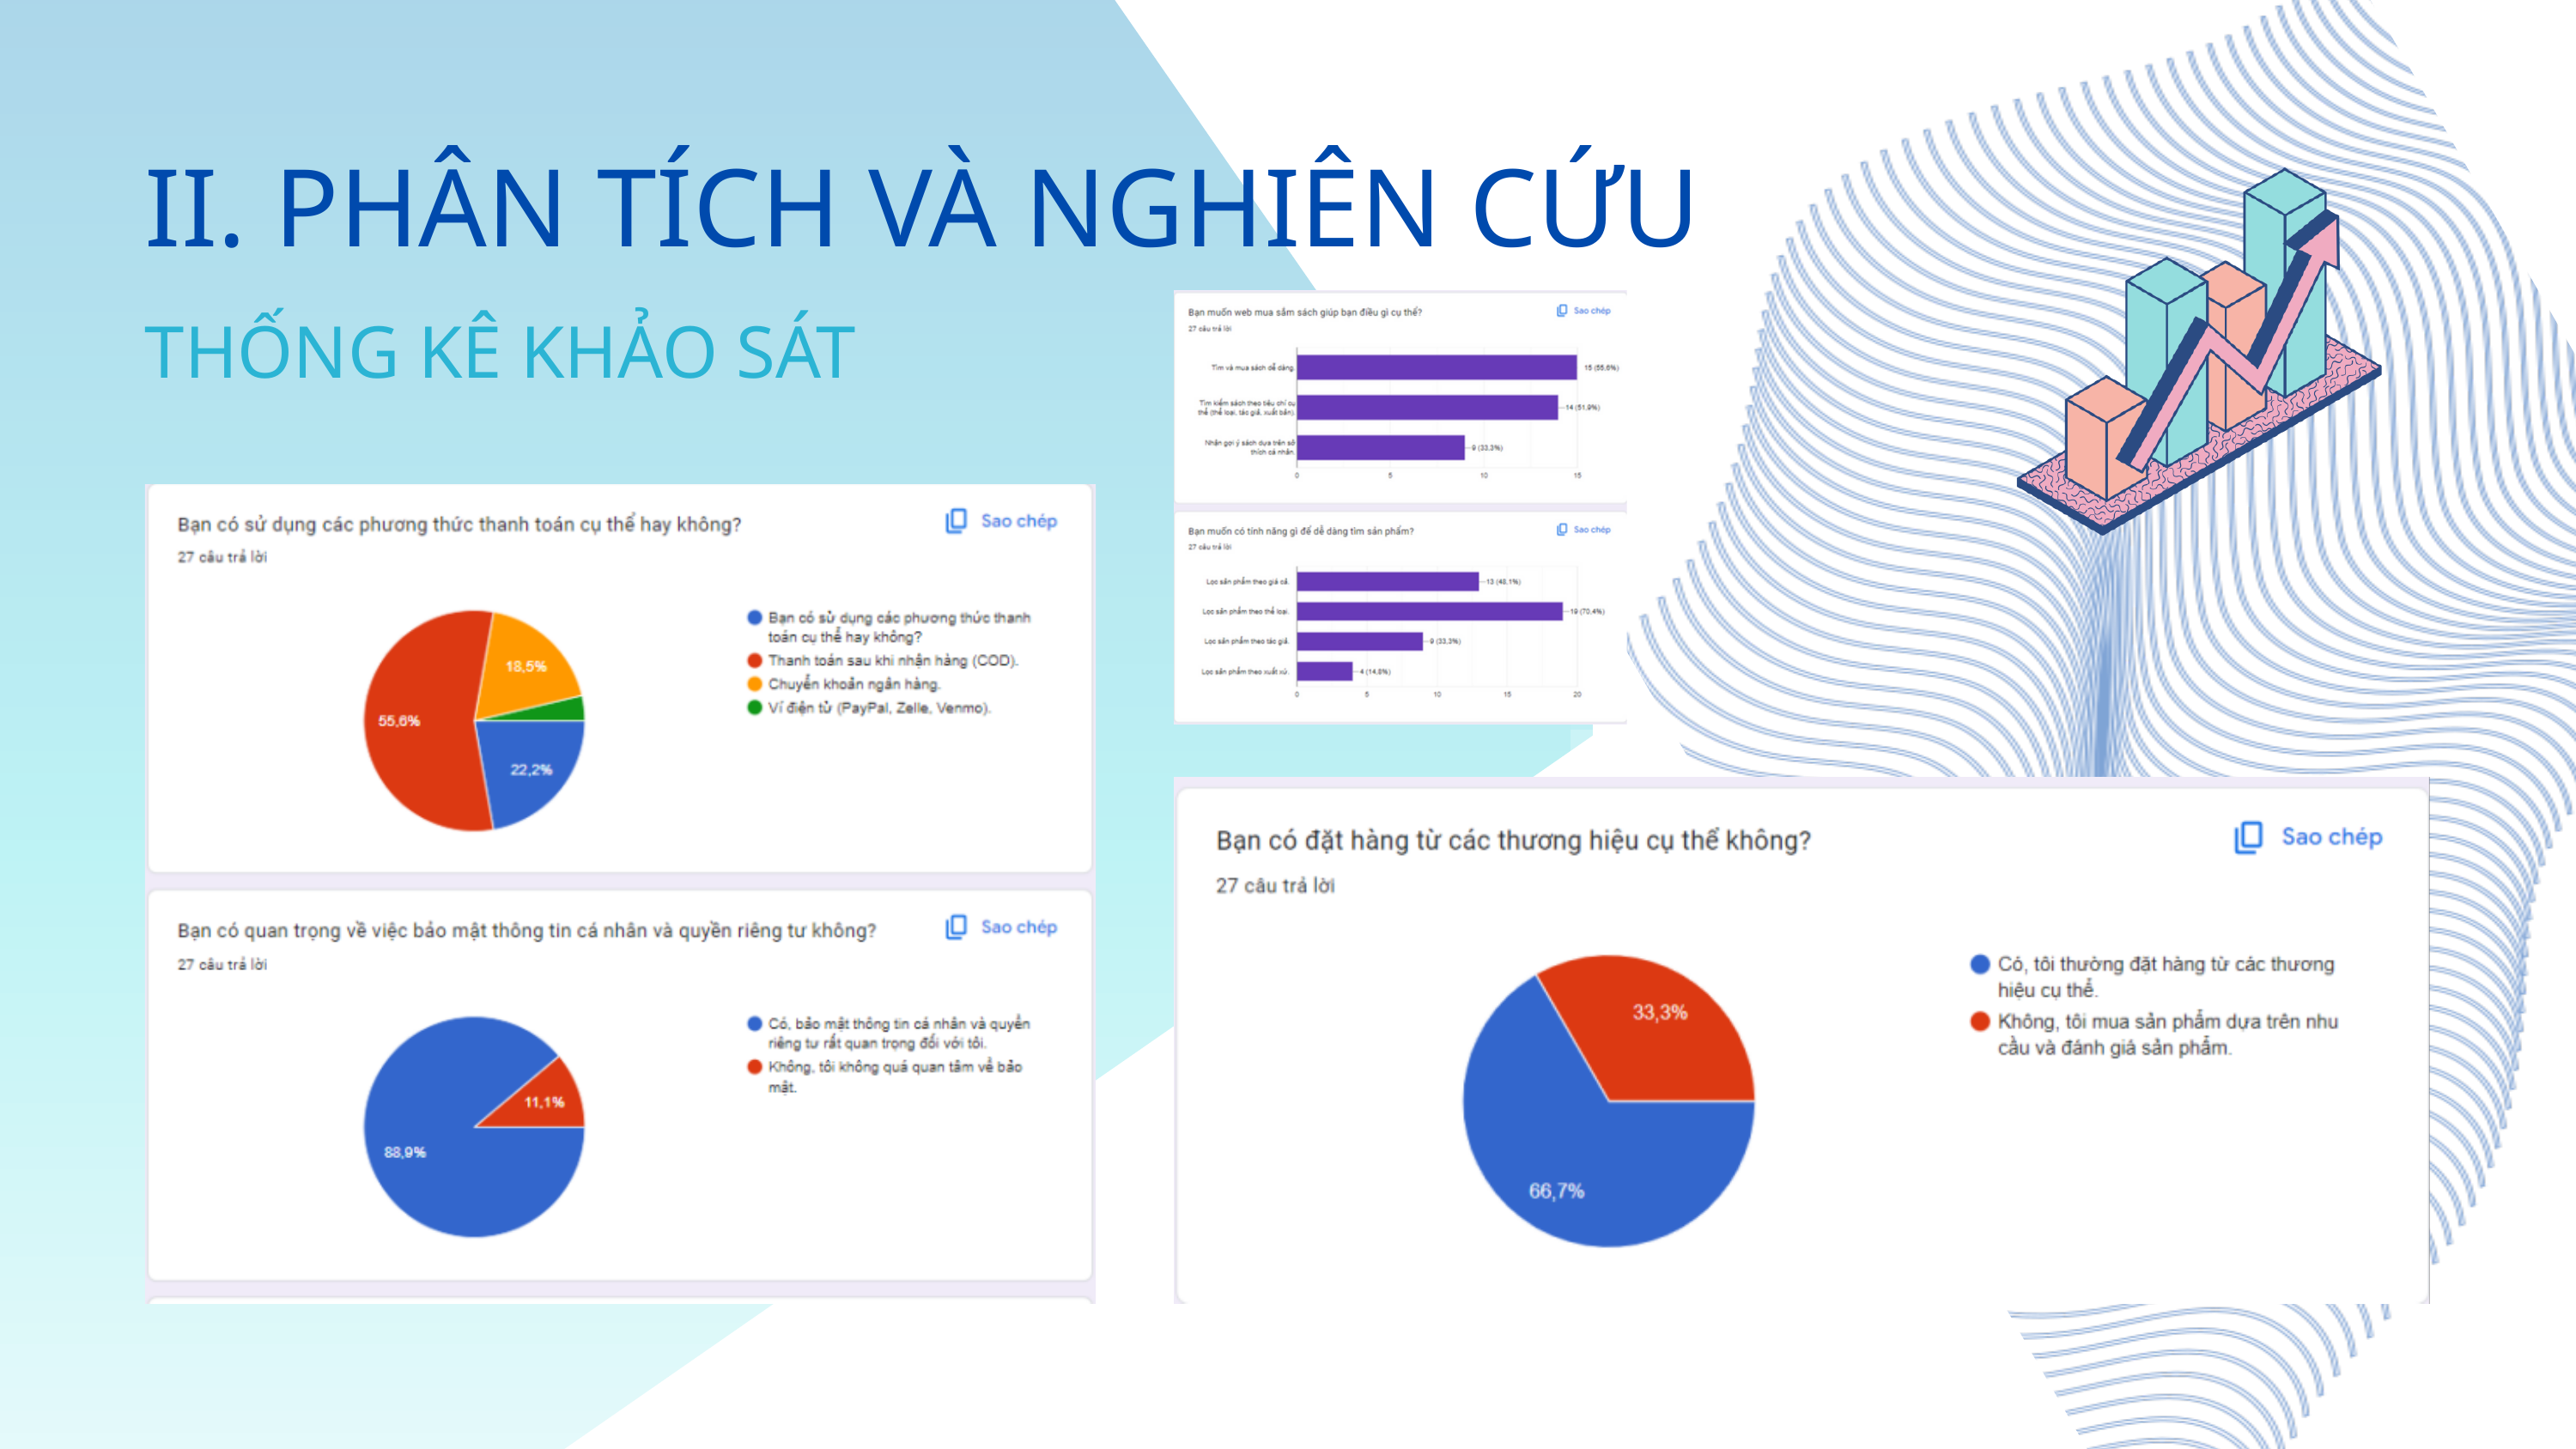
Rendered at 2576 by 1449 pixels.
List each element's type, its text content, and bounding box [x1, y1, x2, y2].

text_box [144, 484, 1097, 1304]
text_box [2016, 167, 2382, 536]
text_box THỐNG KÊ KHẢO SÁT [144, 321, 1174, 393]
text_box [0, 0, 1609, 1449]
text_box [1174, 777, 2432, 1304]
text_box [1406, 0, 2576, 1449]
text_box [1174, 290, 1627, 724]
text_box II. PHÂN TÍCH VÀ NGHIÊN CỨU [144, 161, 1922, 269]
